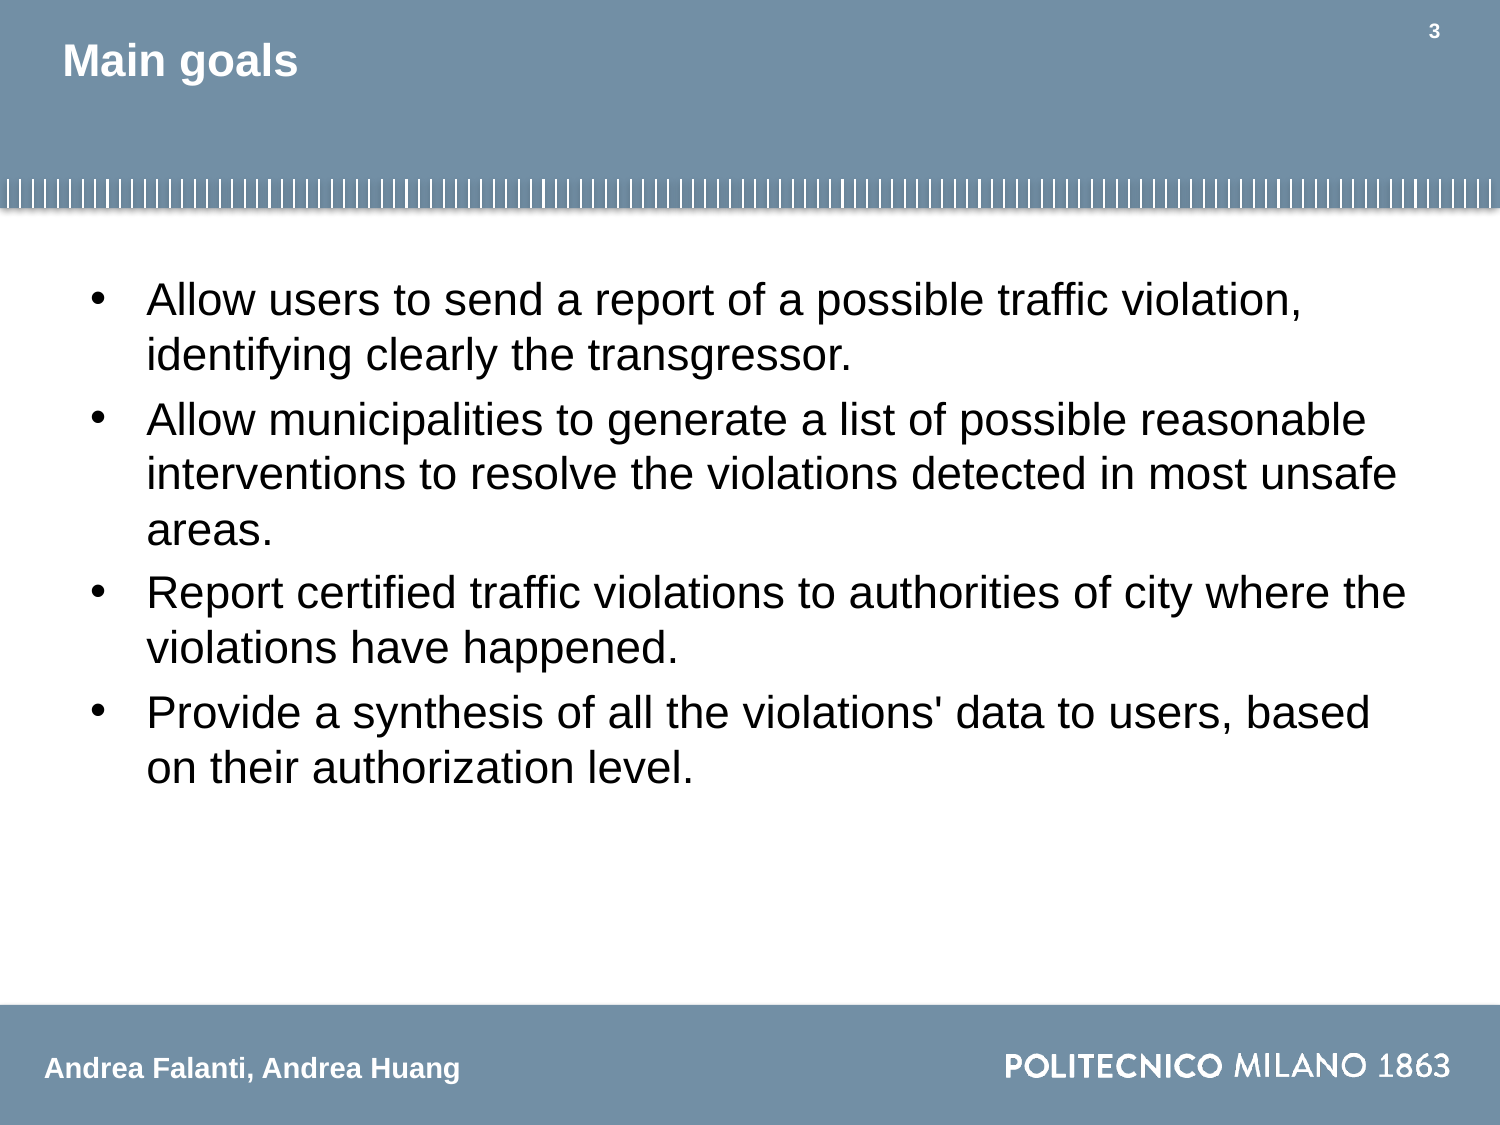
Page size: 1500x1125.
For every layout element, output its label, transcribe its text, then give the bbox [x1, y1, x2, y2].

title Main goals [47, 22, 1383, 161]
text_box 3 [1382, 10, 1455, 51]
text_box Andrea Falanti, Andrea Huang [29, 1041, 599, 1092]
list Allow users to send a report of a possible traffic violation, identifying clearly the transgressor. Allow municipalities to generate a list of possible reasonable interventions to resolve the violations detected in most unsafe areas. Report certified traffic violations to authorities of city where the violations have happened. Provide a synthesis of all the violations' data to users, based on their authorization level. [75, 262, 1441, 1005]
picture [999, 1041, 1456, 1089]
